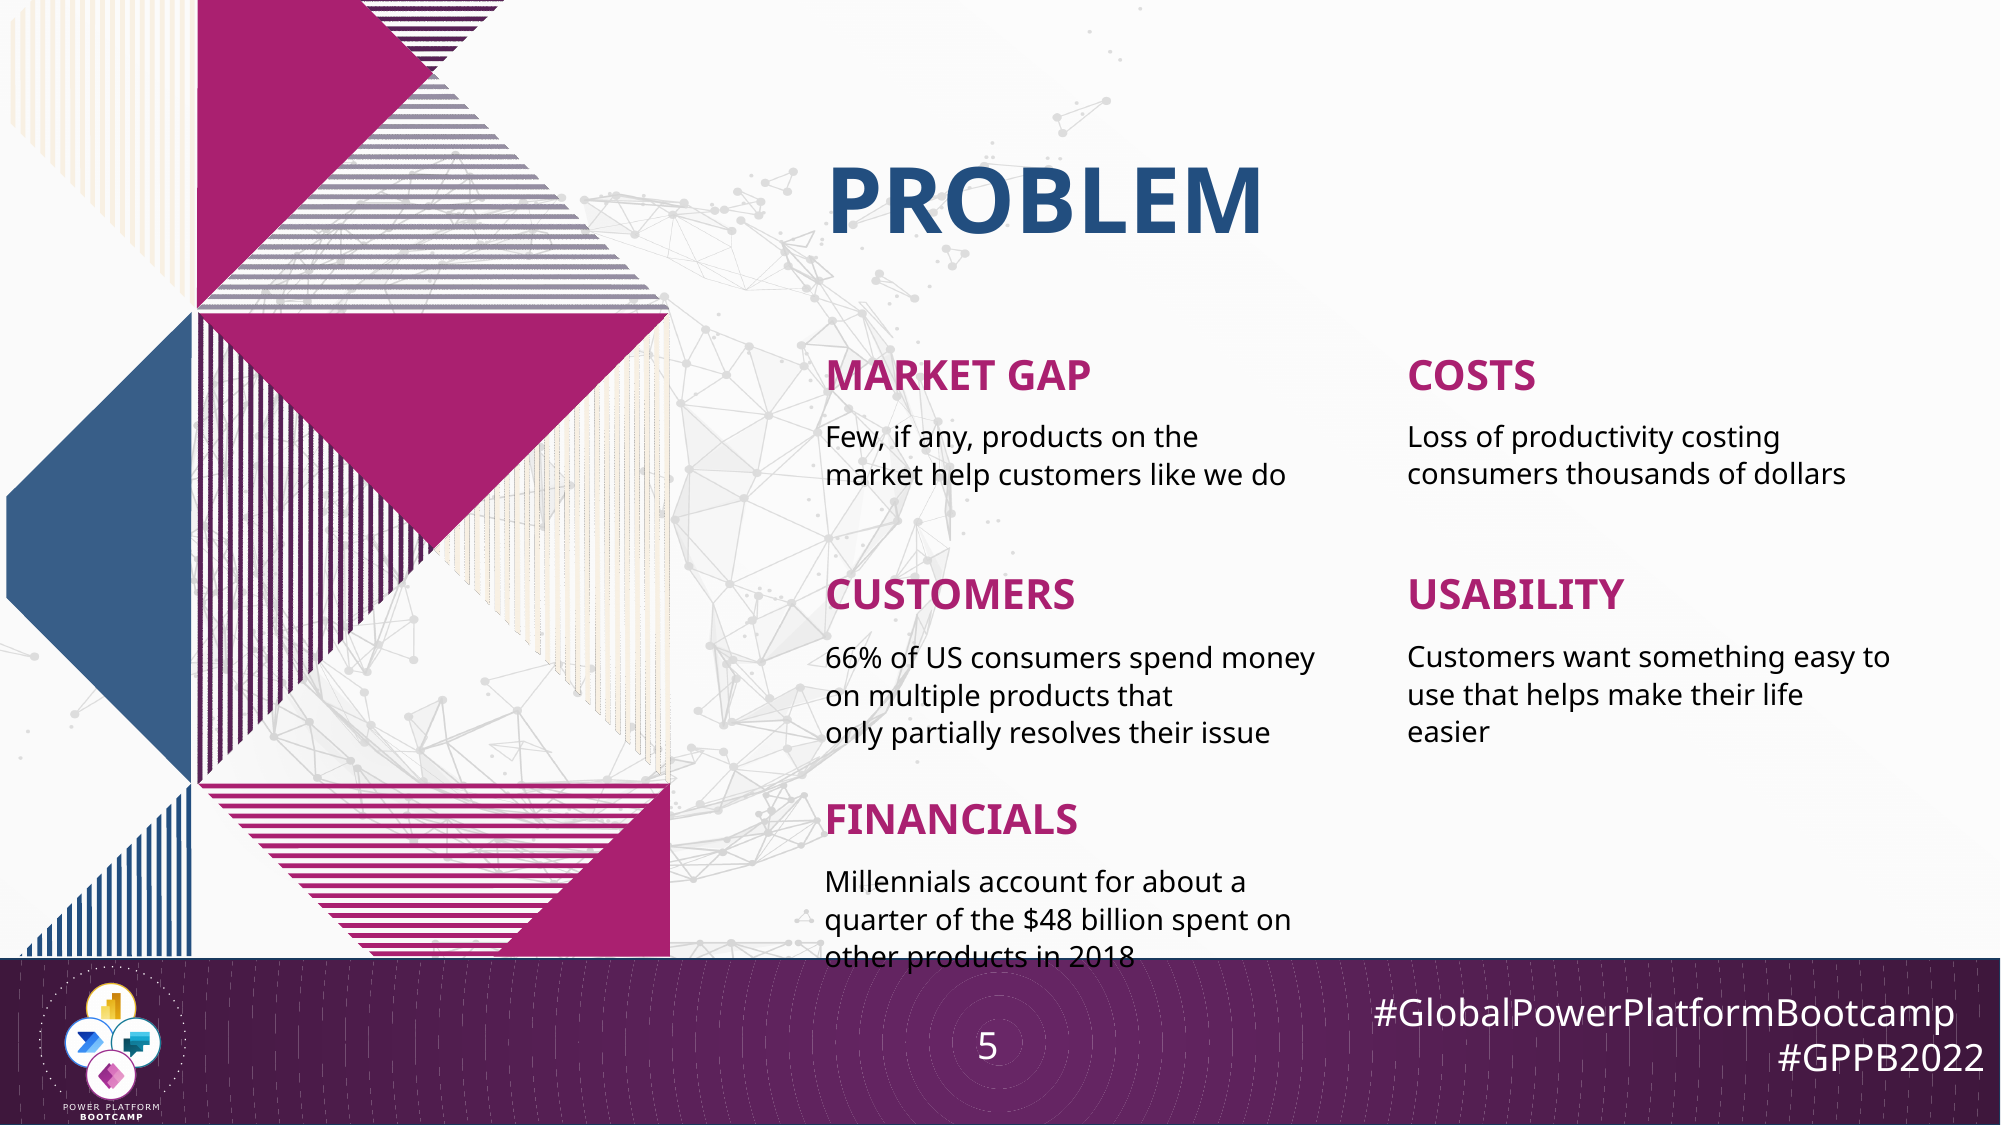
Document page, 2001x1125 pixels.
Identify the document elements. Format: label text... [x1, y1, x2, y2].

title PROBLEM [810, 147, 1850, 365]
picture [434, 313, 904, 784]
list USABILITY [1392, 560, 1918, 621]
list Loss of productivity costing consumers thousands of dollars [1392, 407, 1918, 528]
text_box 5 [962, 1014, 1038, 1075]
list FINANCIALS [809, 785, 1335, 846]
picture [191, 312, 433, 783]
list 66% of US consumers spend money on multiple products that only partially resolves their issue [810, 629, 1335, 750]
picture [39, 966, 186, 1120]
picture [198, 73, 669, 313]
list MARKET GAP [810, 341, 1335, 402]
list Millennials account for about a quarter of the $48 billion spent on other products in 2018 [809, 853, 1335, 974]
list COSTS [1392, 341, 1918, 402]
picture [361, 0, 504, 72]
list Customers want something easy to use that helps make their life easier [1392, 628, 1918, 749]
picture [0, 505, 6, 591]
list Few, if any, products on the market help customers like we do [810, 408, 1335, 529]
list CUSTOMERS [810, 560, 1335, 621]
